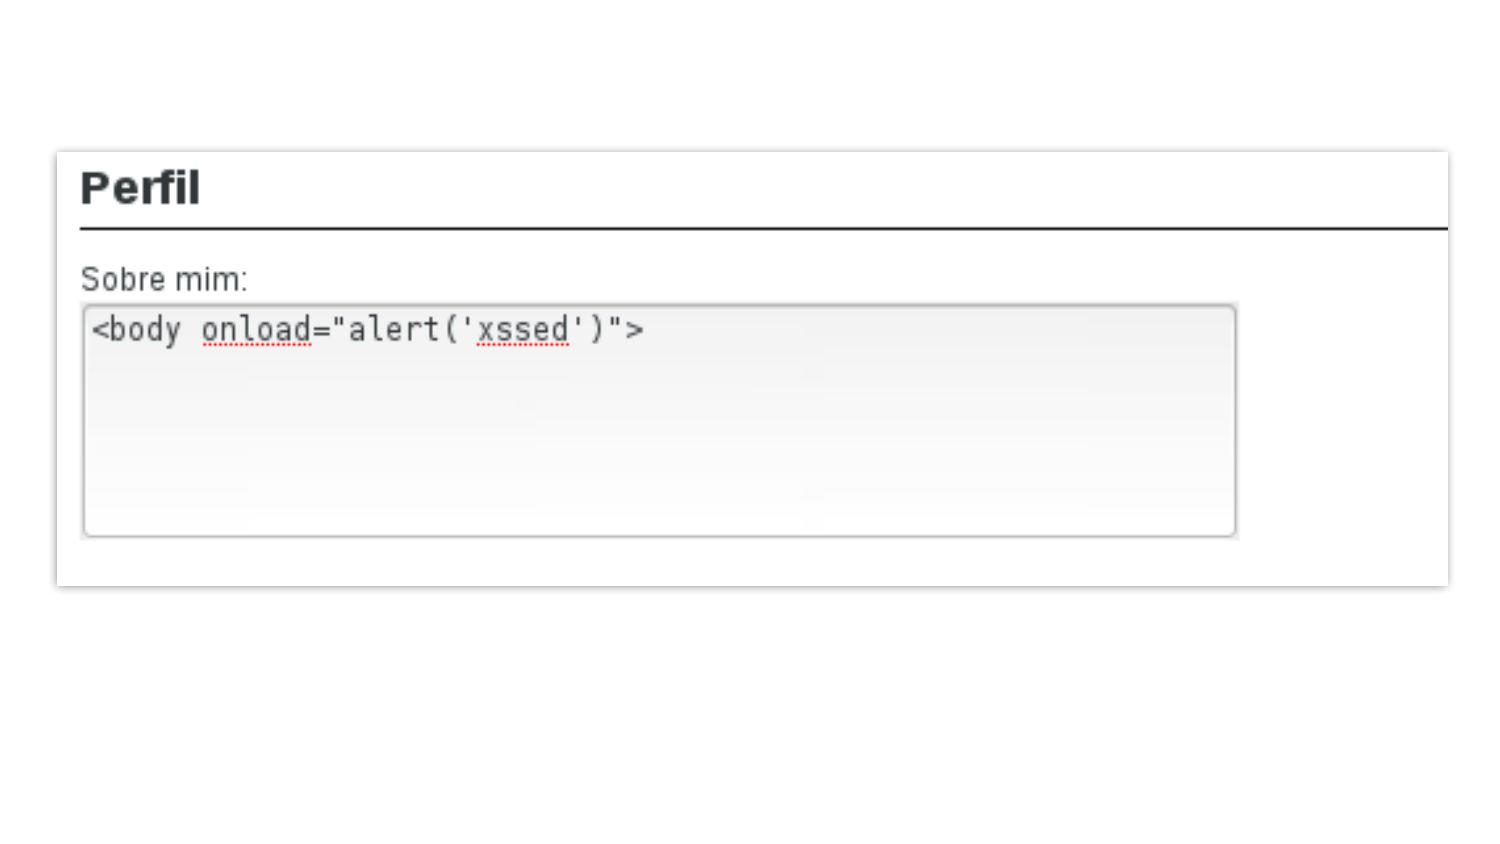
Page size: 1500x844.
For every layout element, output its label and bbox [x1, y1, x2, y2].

picture [57, 145, 1448, 586]
